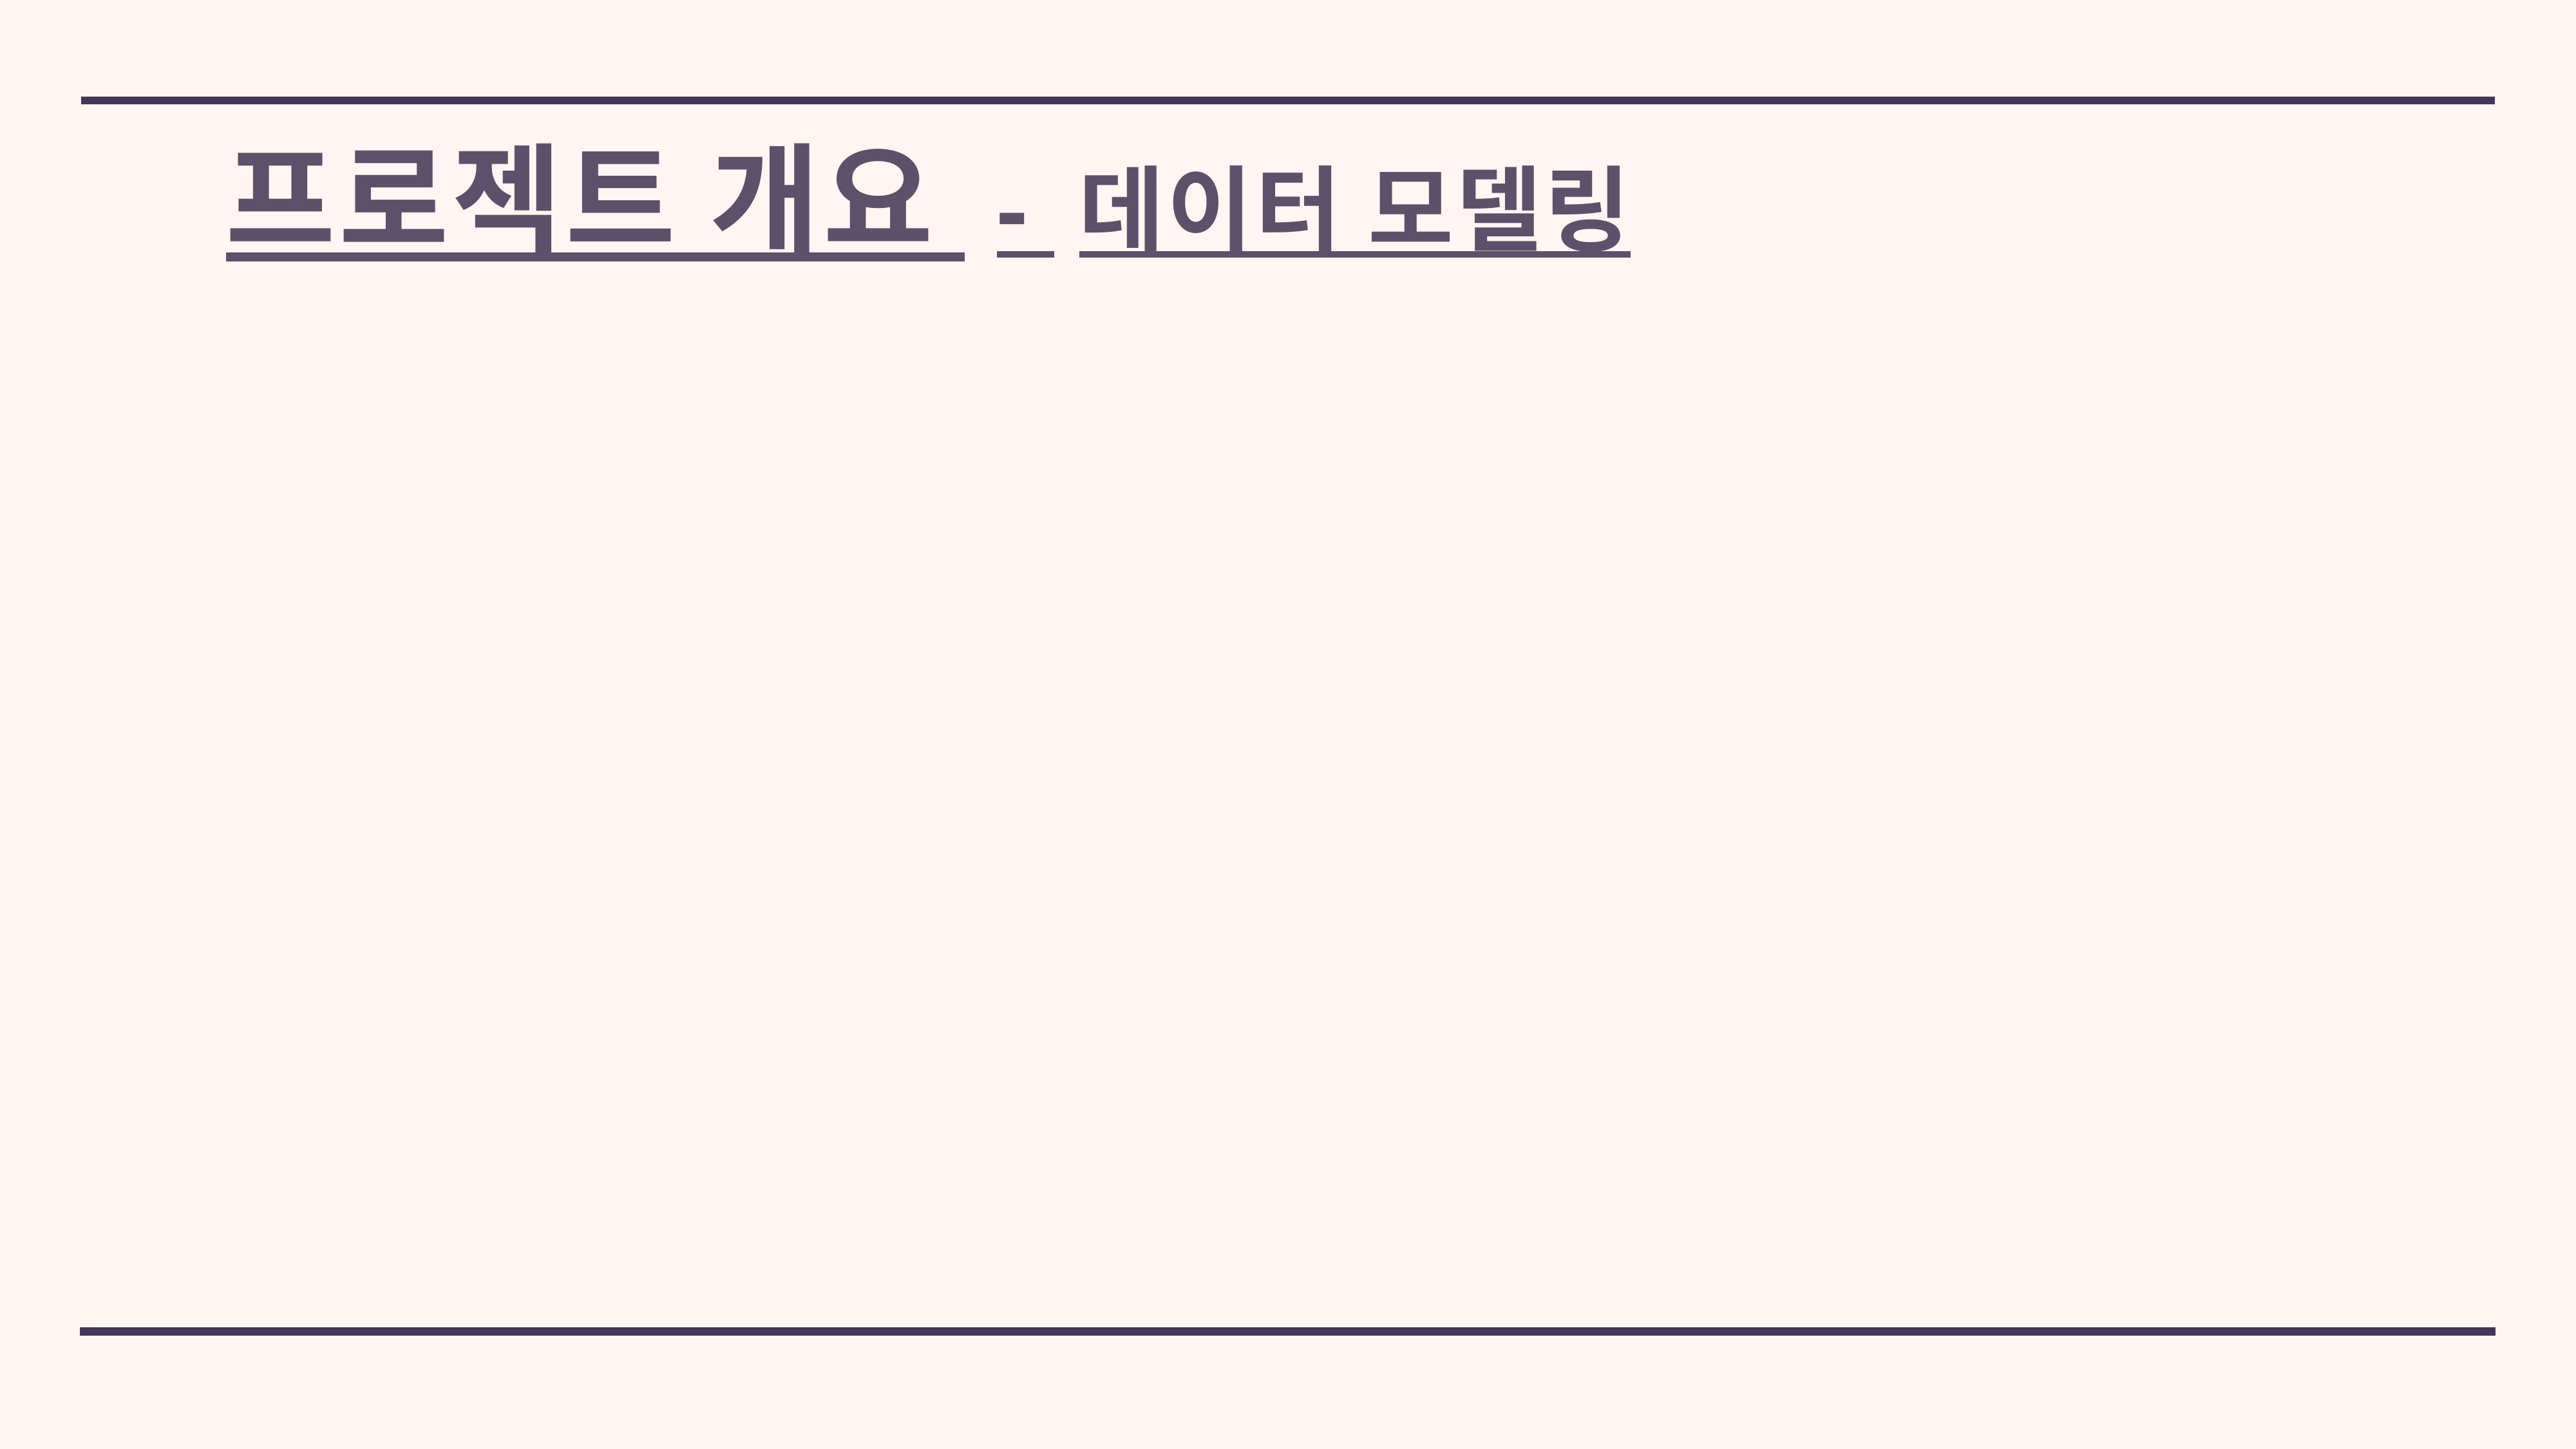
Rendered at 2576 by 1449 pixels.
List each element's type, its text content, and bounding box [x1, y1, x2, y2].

title 프로젝트 개요 - 데이터 모델링 [220, 135, 2356, 310]
